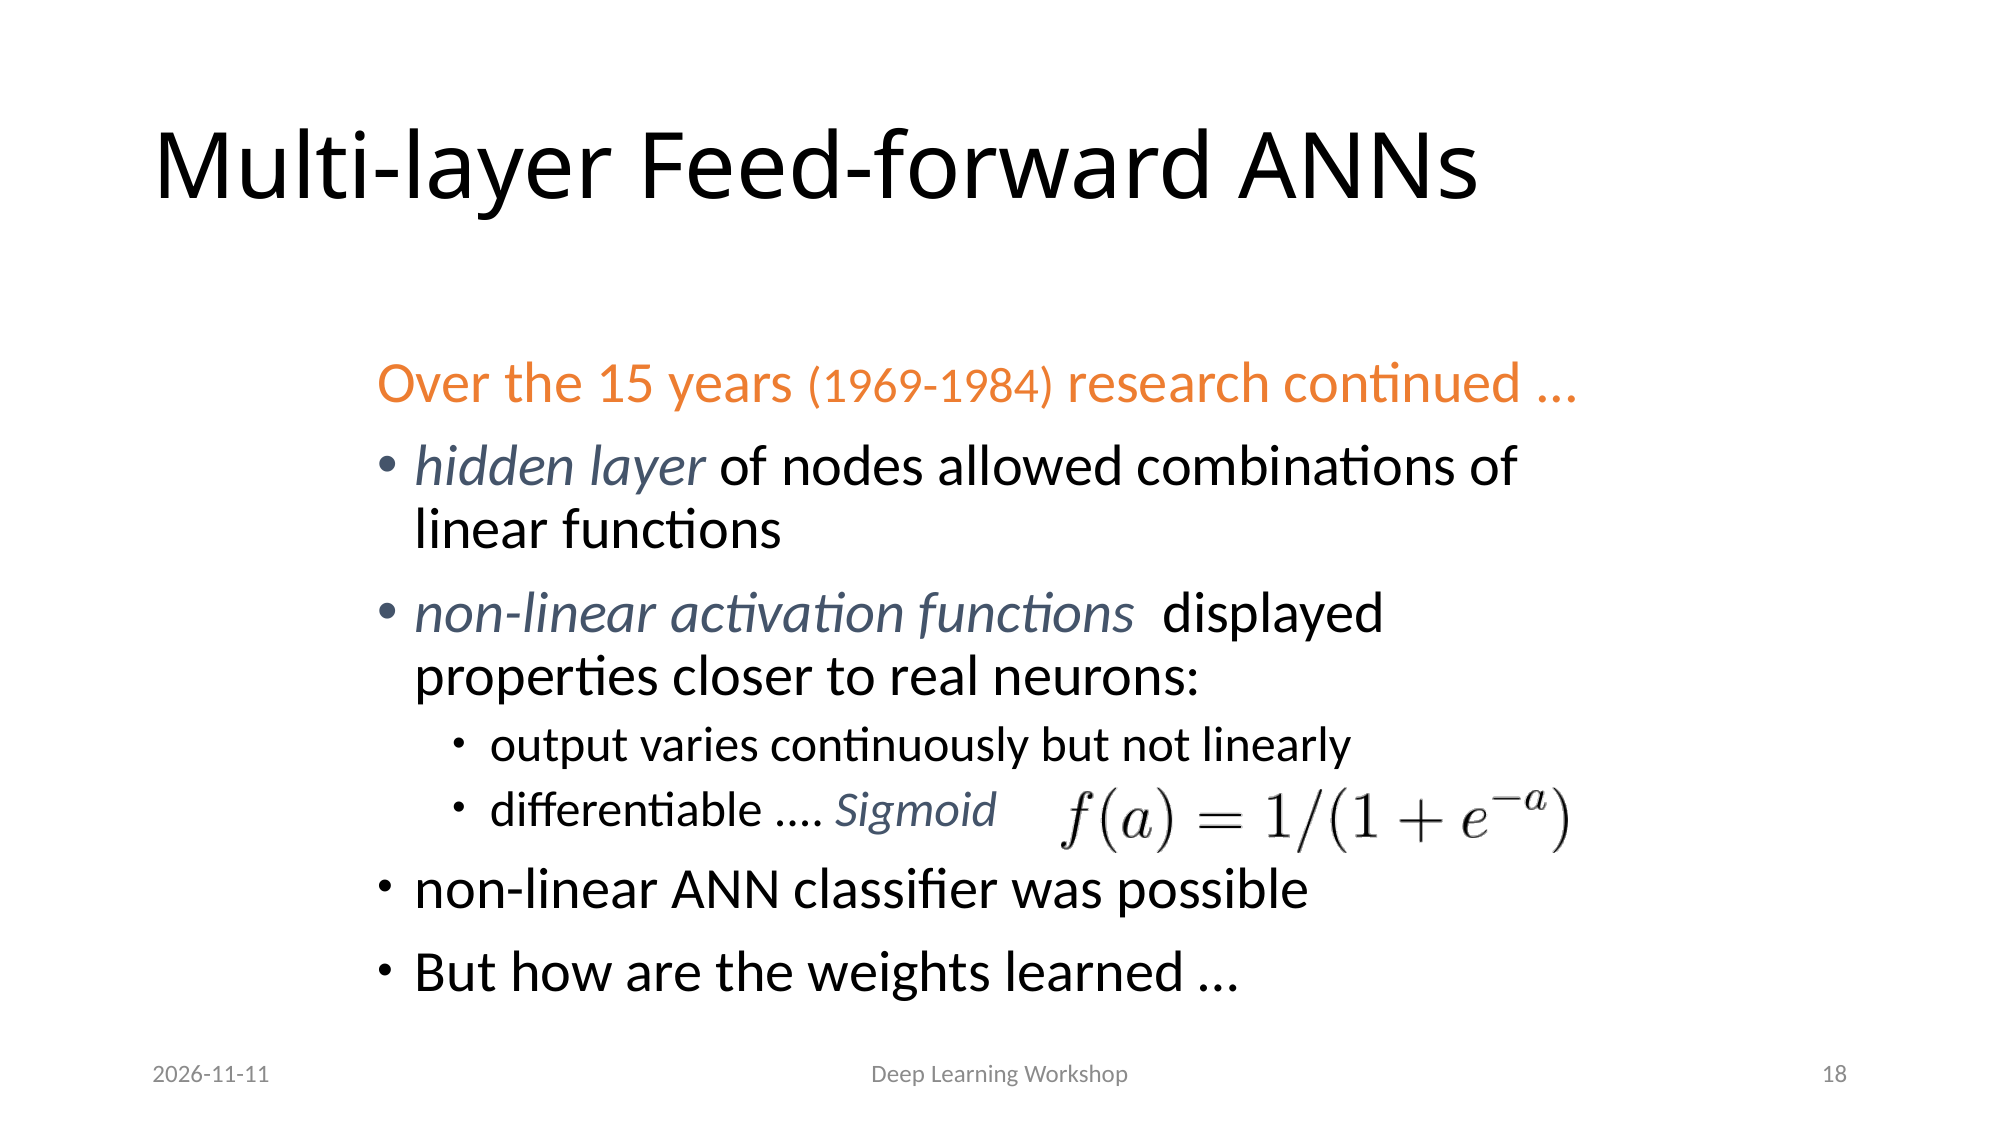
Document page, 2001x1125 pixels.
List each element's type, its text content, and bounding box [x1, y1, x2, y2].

footer Deep Learning Workshop [662, 1042, 1338, 1103]
slide_number 18 [1412, 1042, 1863, 1103]
picture [1061, 787, 1568, 853]
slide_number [137, 1042, 588, 1103]
list Over the 15 years (1969-1984) research continued ... hidden layer of nodes allowed combinations of linear functions non-linear activation functions displayed properties closer to real neurons: output varies continuously but not linearly differentiable .... Sigmoid non-linear ANN classifier was possible But how are the weights learned … [362, 344, 1638, 1020]
title Multi-layer Feed-forward ANNs [137, 59, 1863, 278]
